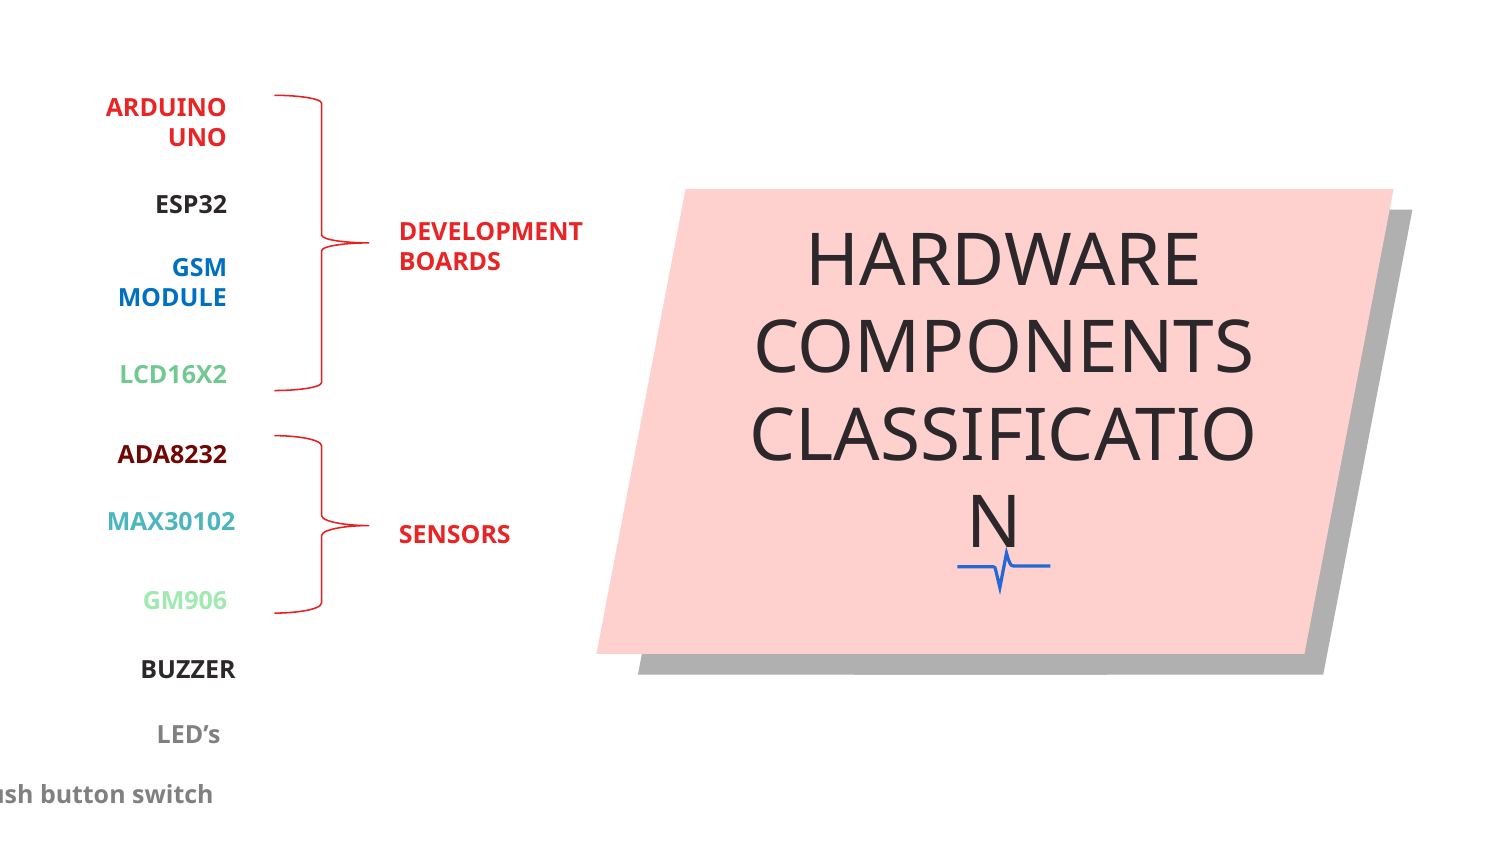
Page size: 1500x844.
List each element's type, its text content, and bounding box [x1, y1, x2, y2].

text_box [274, 434, 370, 614]
title HARDWARE COMPONENTS CLASSIFICATION [730, 219, 1278, 555]
text_box GM906 [78, 573, 243, 625]
text_box ESP32 [78, 177, 243, 230]
text_box LED’s Push button switch [0, 720, 236, 807]
text_box ADA8232 [78, 427, 243, 480]
text_box BUZZER [86, 642, 251, 694]
text_box GSM MODULE [78, 256, 243, 308]
text_box DEVELOPMENT BOARDS [383, 219, 677, 272]
text_box ARDUINO UNO [78, 95, 243, 148]
text_box SENSORS [383, 507, 677, 559]
text_box MAX30102 [86, 495, 251, 547]
text_box [274, 94, 370, 392]
text_box LCD16X2 [78, 347, 243, 399]
